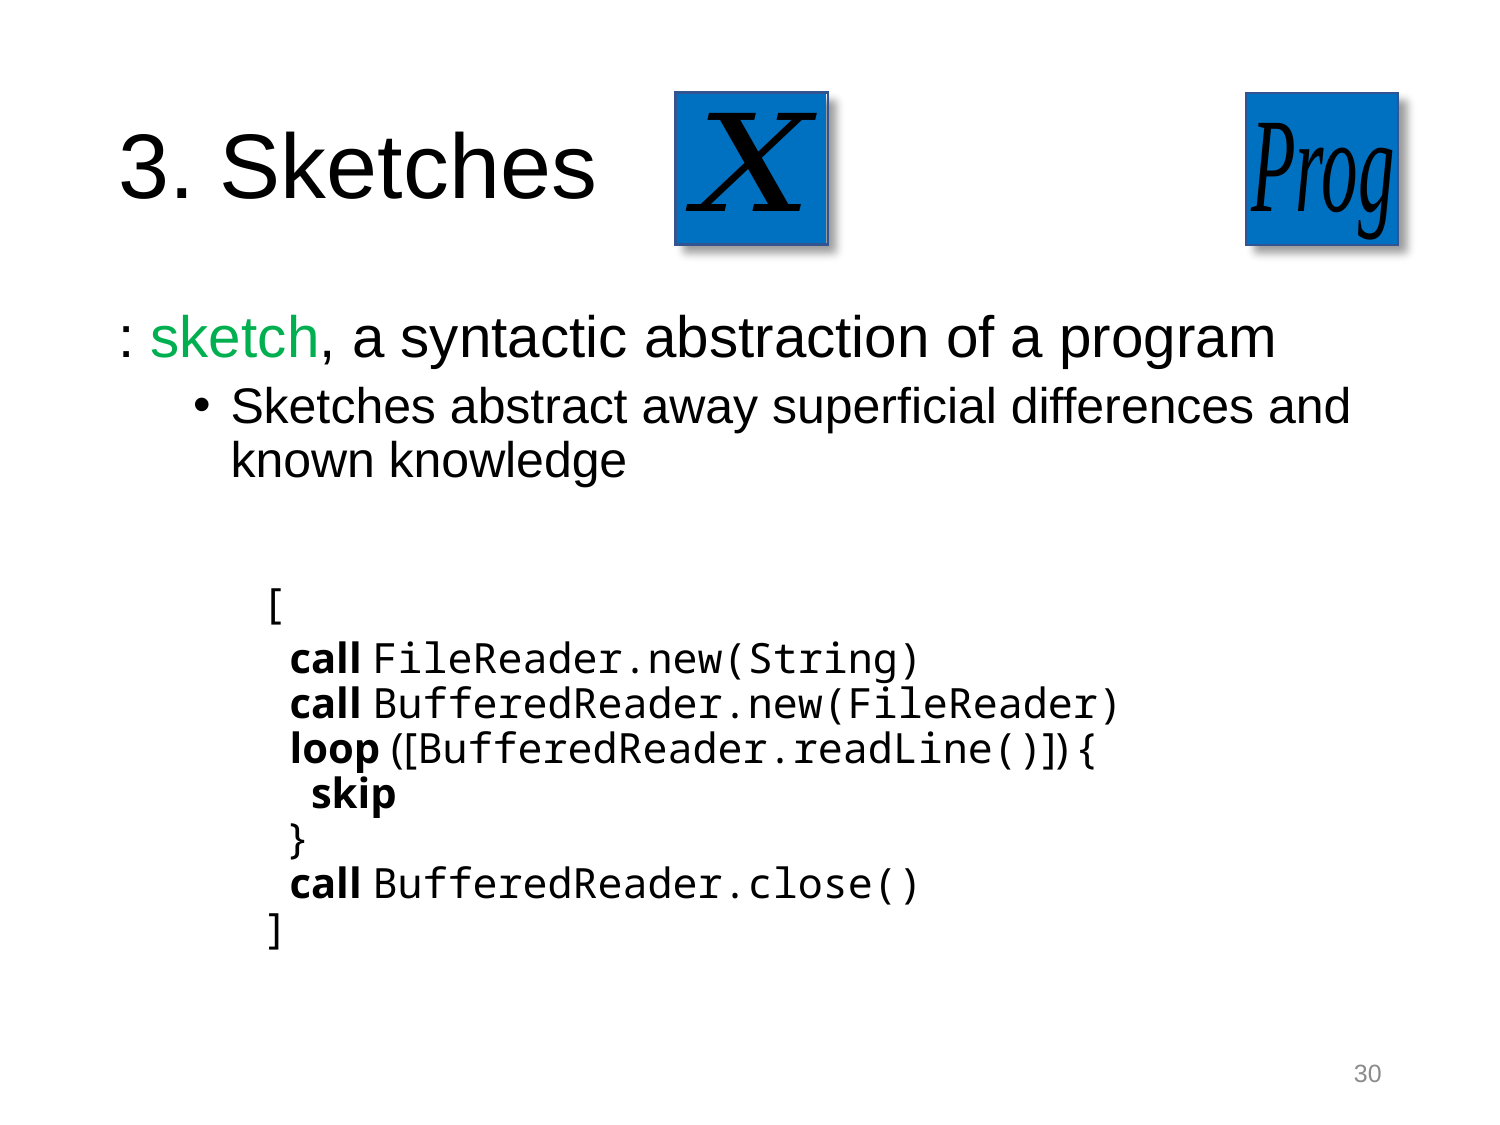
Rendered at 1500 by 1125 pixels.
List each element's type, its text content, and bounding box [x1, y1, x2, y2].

slide_number 30 [1059, 1042, 1397, 1103]
title 3. Sketches [103, 59, 1397, 278]
